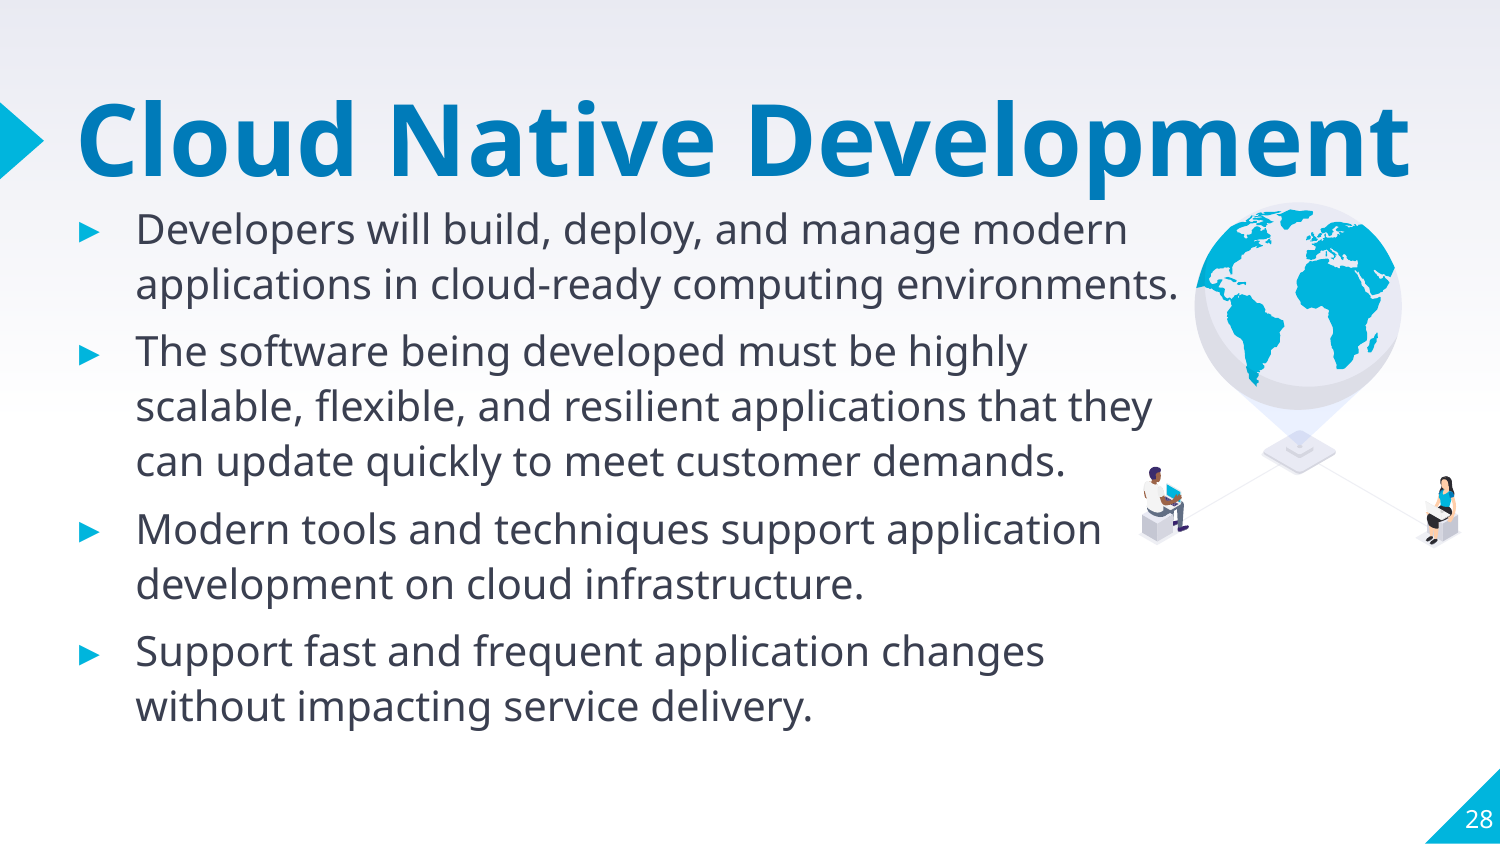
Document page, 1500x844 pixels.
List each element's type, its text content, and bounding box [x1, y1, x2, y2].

title Cloud Native Development [75, 99, 1460, 200]
list Developers will build, deploy, and manage modern applications in cloud-ready computing environments. The software being developed must be highly scalable, flexible, and resilient applications that they can update quickly to meet customer demands. Modern tools and techniques support application development on cloud infrastructure. Support fast and frequent application changes without impacting service delivery. [60, 197, 1182, 798]
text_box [1138, 202, 1462, 549]
slide_number 28 [1418, 760, 1494, 838]
